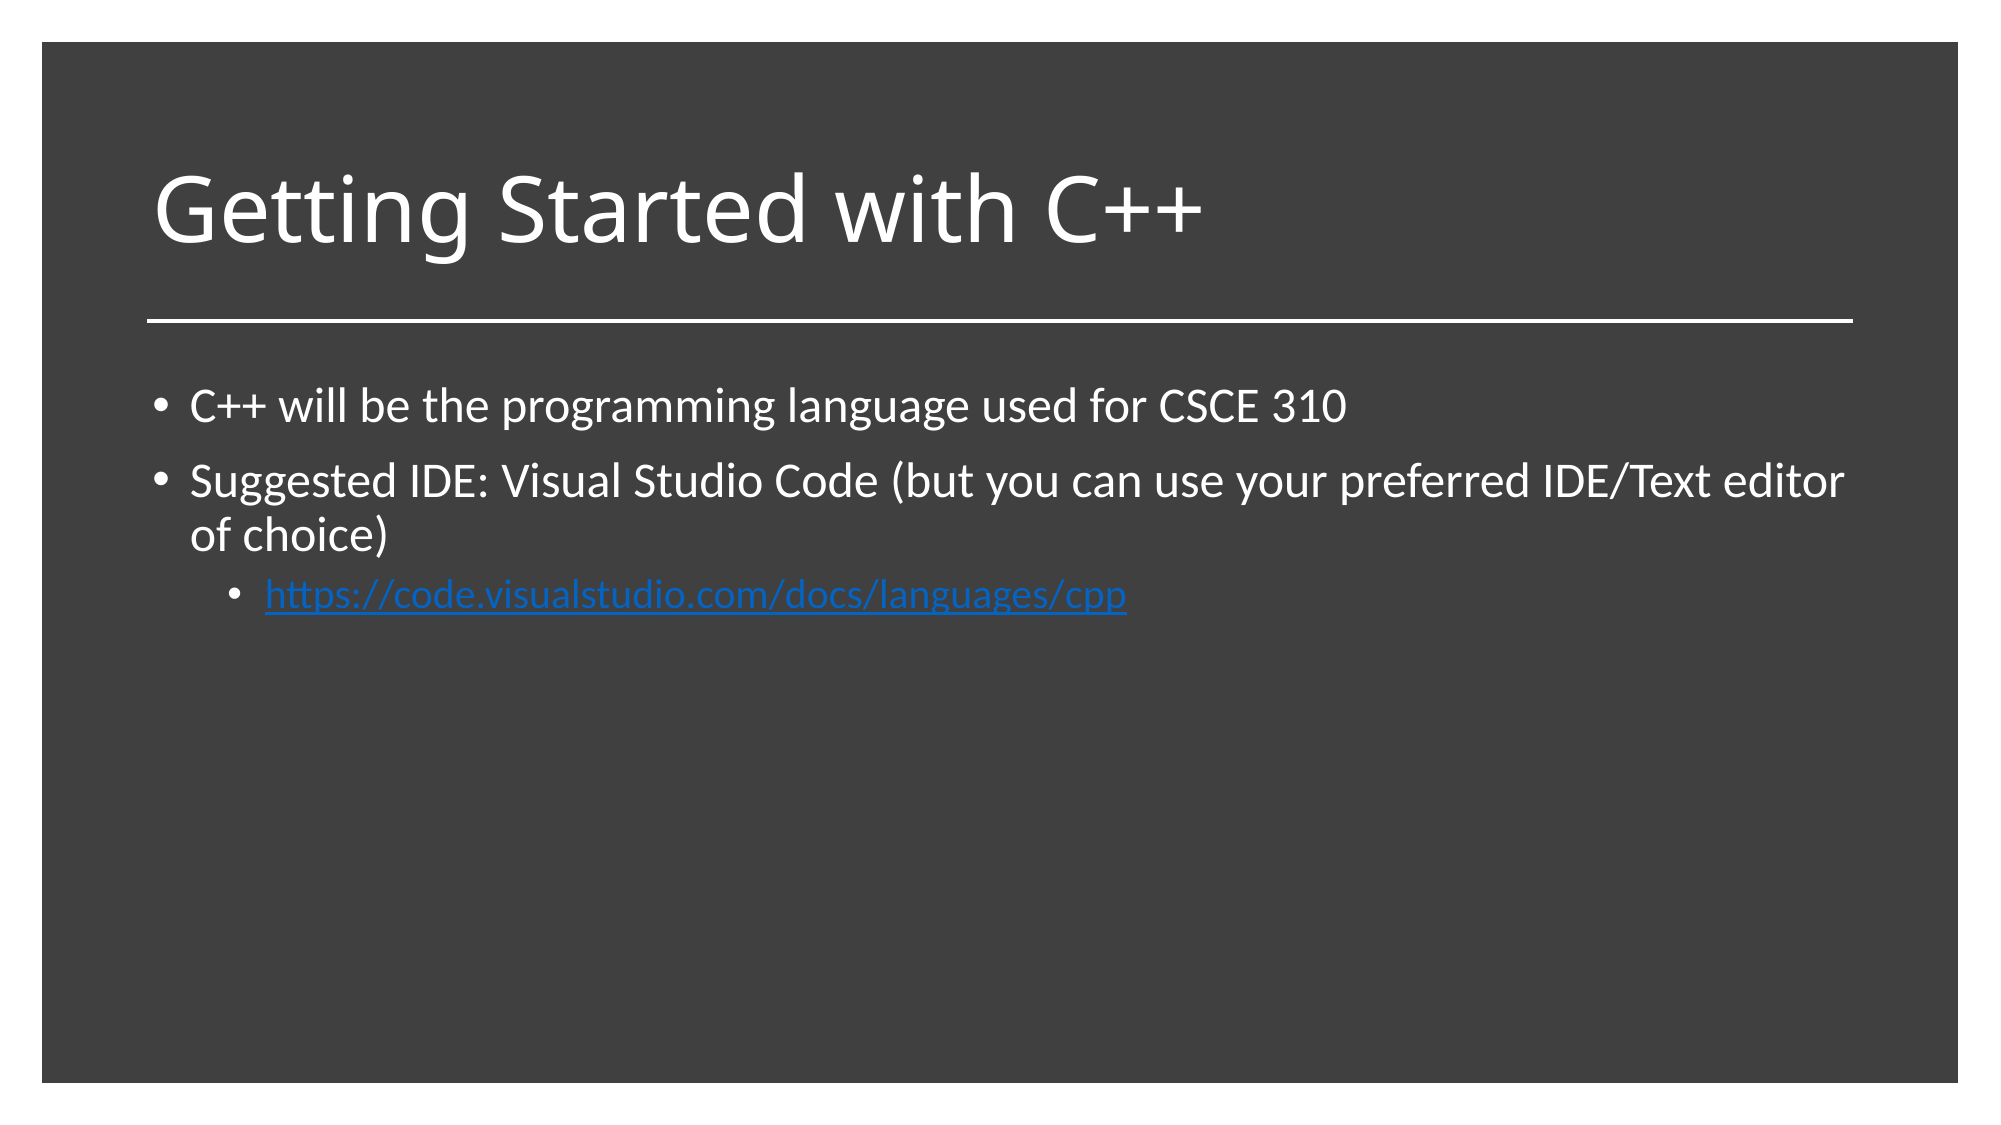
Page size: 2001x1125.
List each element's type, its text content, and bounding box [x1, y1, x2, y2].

text_box [52, 51, 1948, 1073]
title Getting Started with C++ [137, 103, 1863, 322]
list C++ will be the programming language used for CSCE 310 Suggested IDE: Visual Studio Code (but you can use your preferred IDE/Text editor of choice) https://code.visualstudio.com/docs/languages/cpp [137, 372, 1863, 973]
